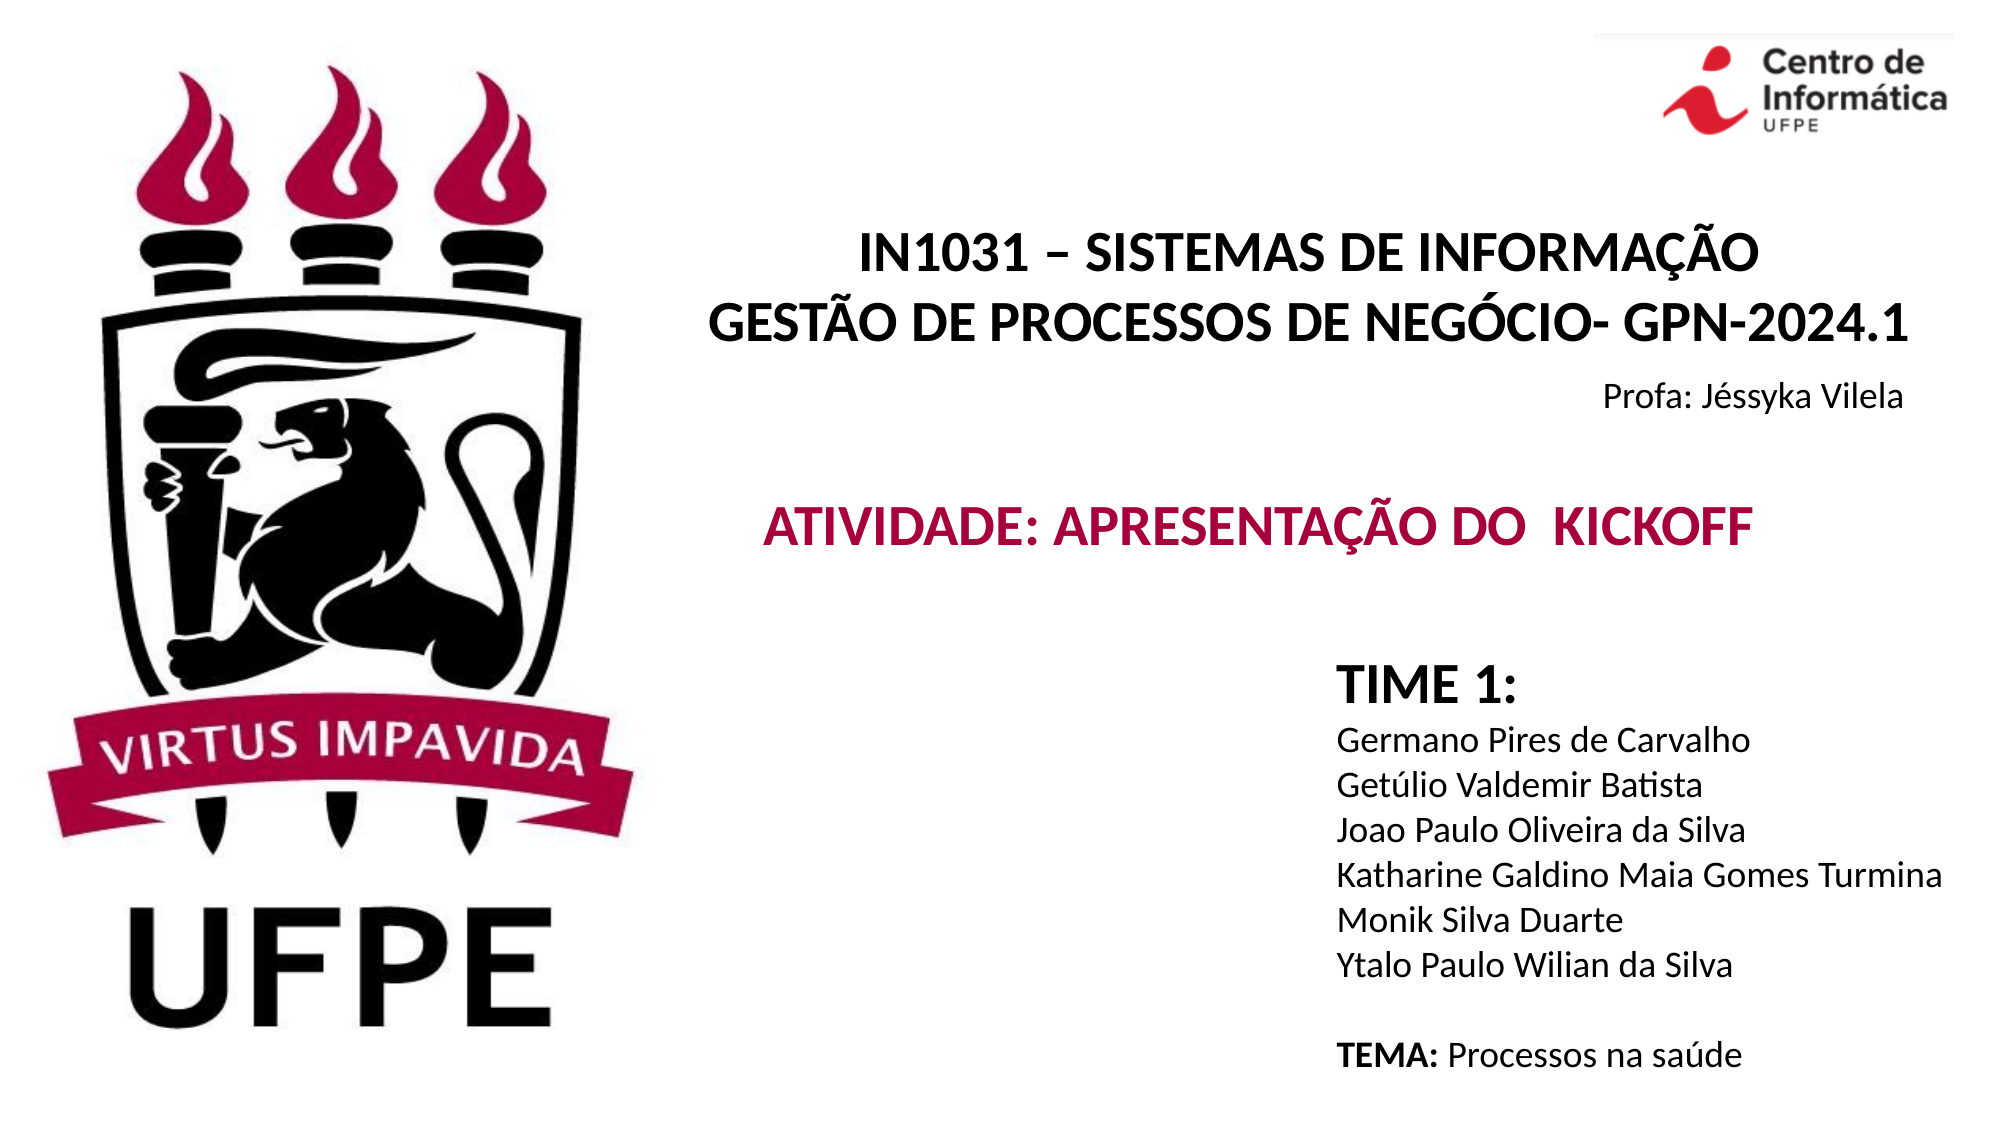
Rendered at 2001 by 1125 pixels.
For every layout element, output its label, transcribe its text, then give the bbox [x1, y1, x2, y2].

text_box Profa: Jéssyka Vilela [919, 363, 1920, 424]
text_box TIME 1: Germano Pires de Carvalho Getúlio Valdemir Batista Joao Paulo Oliveira da Silva Katharine Galdino Maia Gomes Turmina Monik Silva Duarte Ytalo Paulo Wilian da Silva TEMA: Processos na saúde [1321, 637, 1969, 1083]
text_box IN1031 – SISTEMAS DE INFORMAÇÃO GESTÃO DE PROCESSOS DE NEGÓCIO- GPN-2024.1 [666, 205, 1955, 361]
picture [13, 37, 662, 1087]
text_box ATIVIDADE: APRESENTAÇÃO DO KICKOFF [666, 479, 1905, 565]
picture [1595, 32, 1956, 179]
